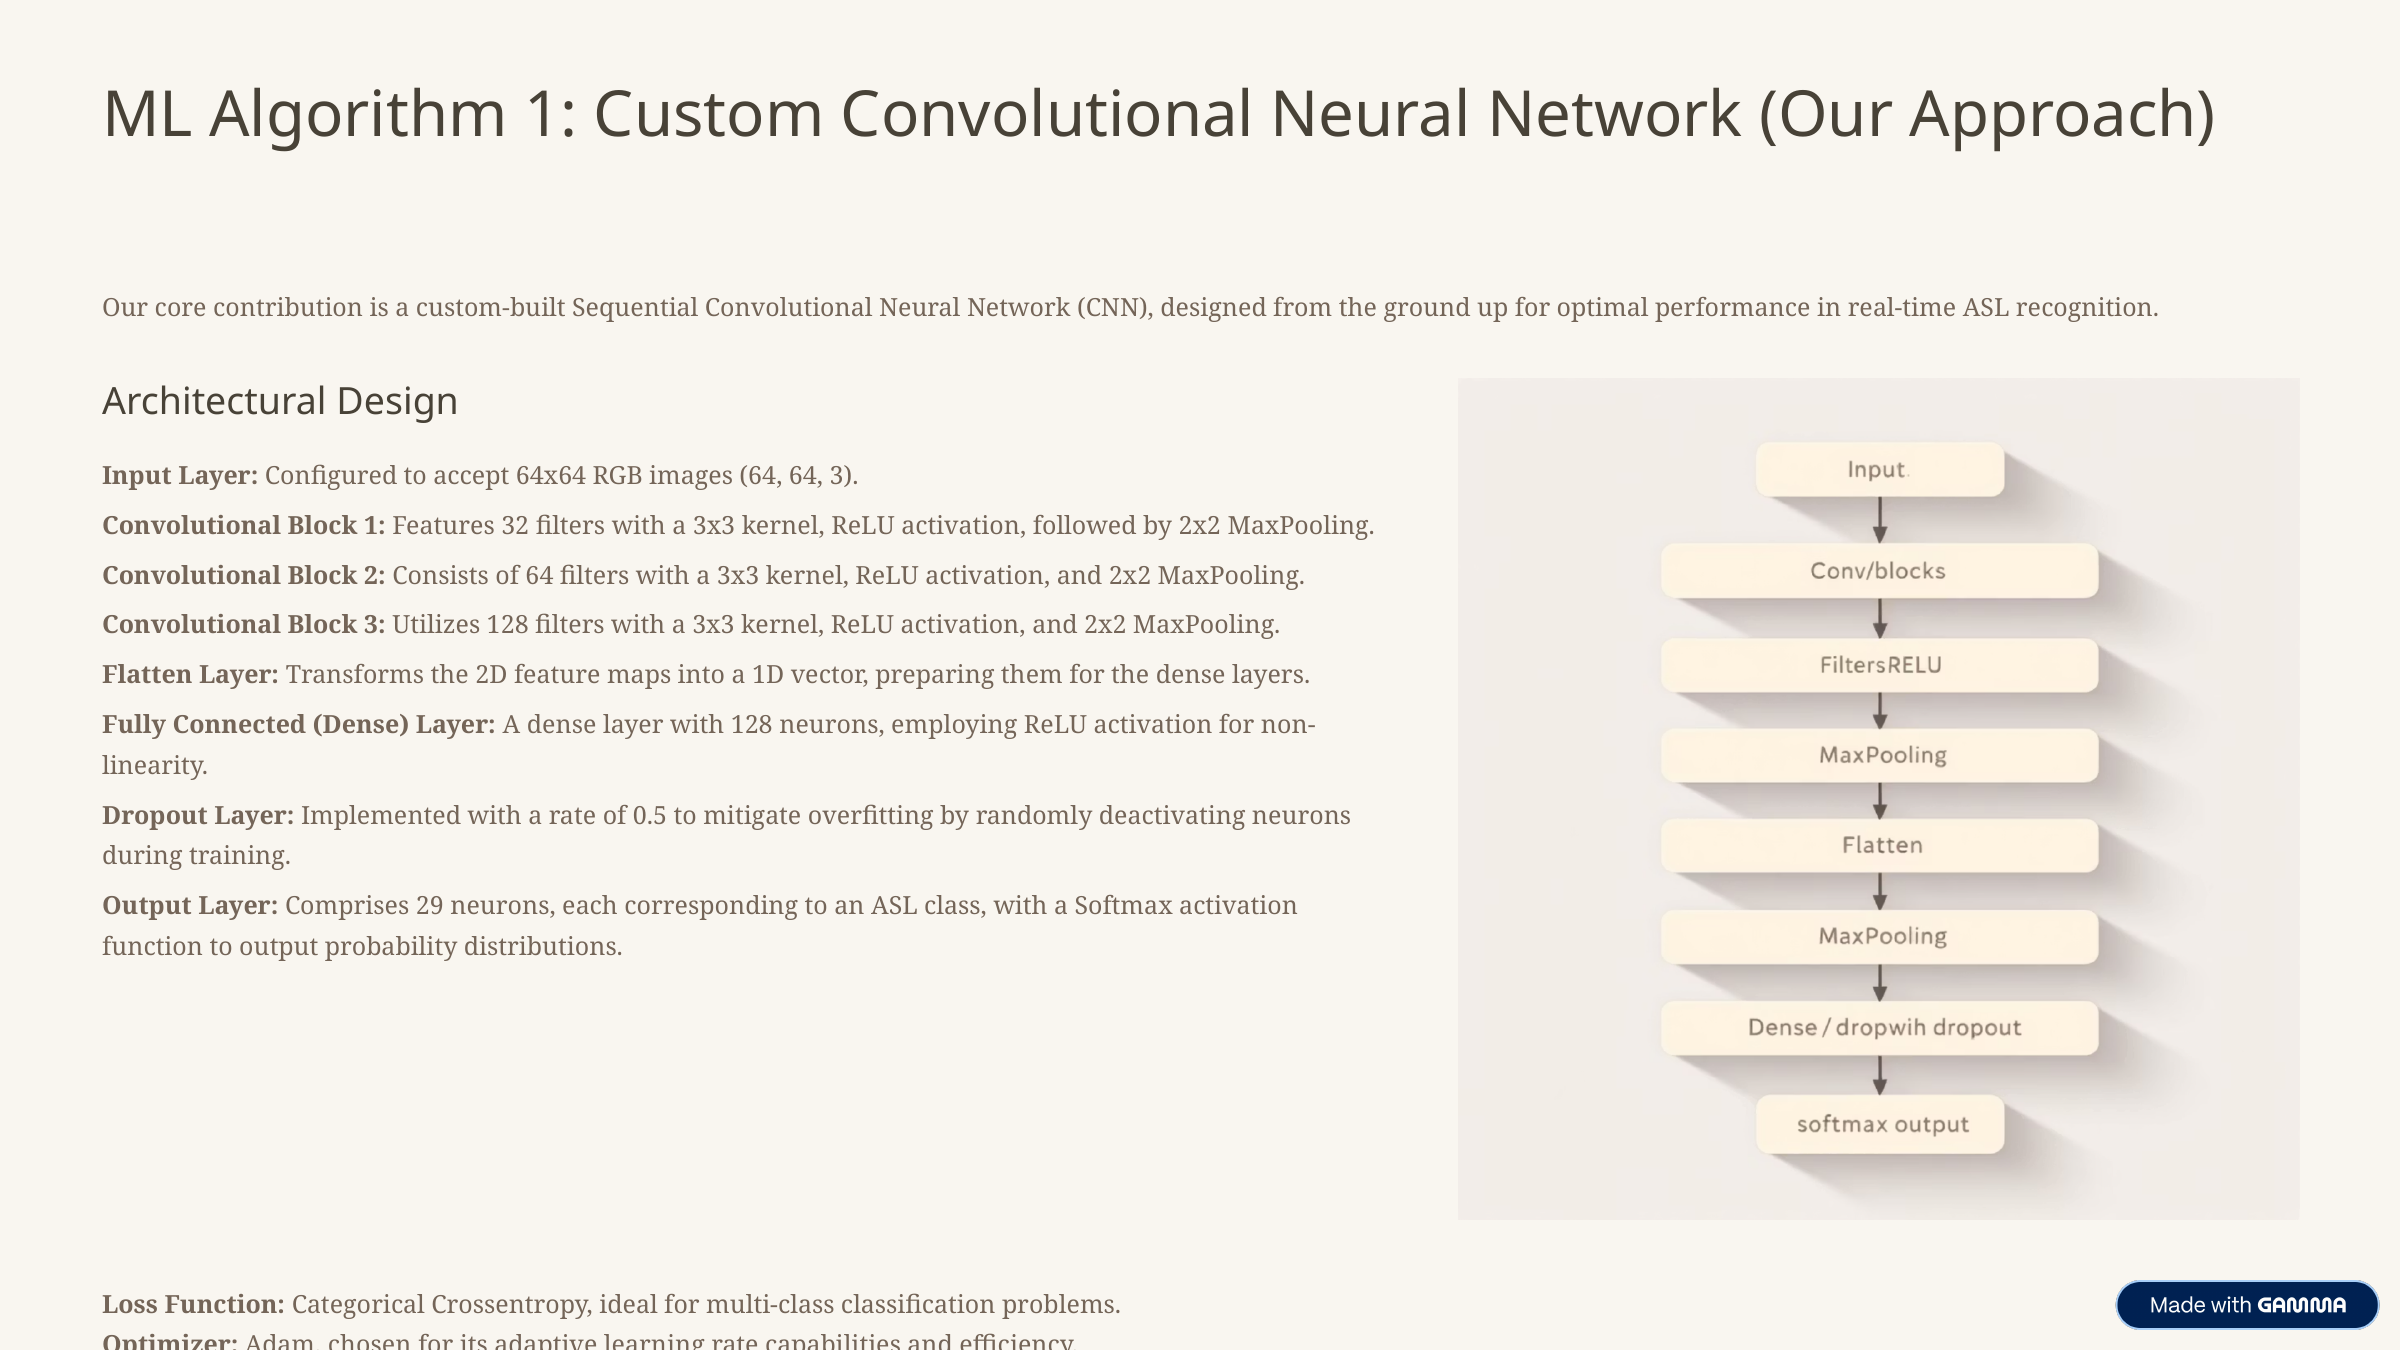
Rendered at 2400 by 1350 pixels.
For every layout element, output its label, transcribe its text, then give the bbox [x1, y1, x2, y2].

picture [1458, 378, 2300, 1220]
text_box ML Algorithm 1: Custom Convolutional Neural Network (Our Approach) [102, 70, 2298, 230]
text_box Output Layer: Comprises 29 neurons, each corresponding to an ASL class, with a Softmax activation function to output probability distributions. [102, 879, 1395, 961]
picture [2106, 1271, 2389, 1339]
text_box Loss Function: Categorical Crossentropy, ideal for multi-class classification problems. Optimizer: Adam, chosen for its adaptive learning rate capabilities and efficiency. [102, 1277, 2298, 1350]
text_box Architectural Design [102, 375, 493, 424]
text_box Convolutional Block 2: Consists of 64 filters with a 3x3 kernel, ReLU activation, and 2x2 MaxPooling. [102, 548, 1395, 590]
text_box Convolutional Block 3: Utilizes 128 filters with a 3x3 kernel, ReLU activation, and 2x2 MaxPooling. [102, 598, 1395, 640]
text_box Flatten Layer: Transforms the 2D feature maps into a 1D vector, preparing them for the dense layers. [102, 648, 1395, 689]
text_box Our core contribution is a custom-built Sequential Convolutional Neural Network (CNN), designed from the ground up for optimal performance in real-time ASL recognition. [102, 280, 2298, 322]
text_box Input Layer: Configured to accept 64x64 RGB images (64, 64, 3). [102, 449, 1395, 490]
text_box Dropout Layer: Implemented with a rate of 0.5 to mitigate overfitting by randomly deactivating neurons during training. [102, 788, 1395, 871]
text_box Fully Connected (Dense) Layer: A dense layer with 128 neurons, employing ReLU activation for non-linearity. [102, 697, 1395, 780]
text_box Convolutional Block 1: Features 32 filters with a 3x3 kernel, ReLU activation, followed by 2x2 MaxPooling. [102, 498, 1395, 540]
